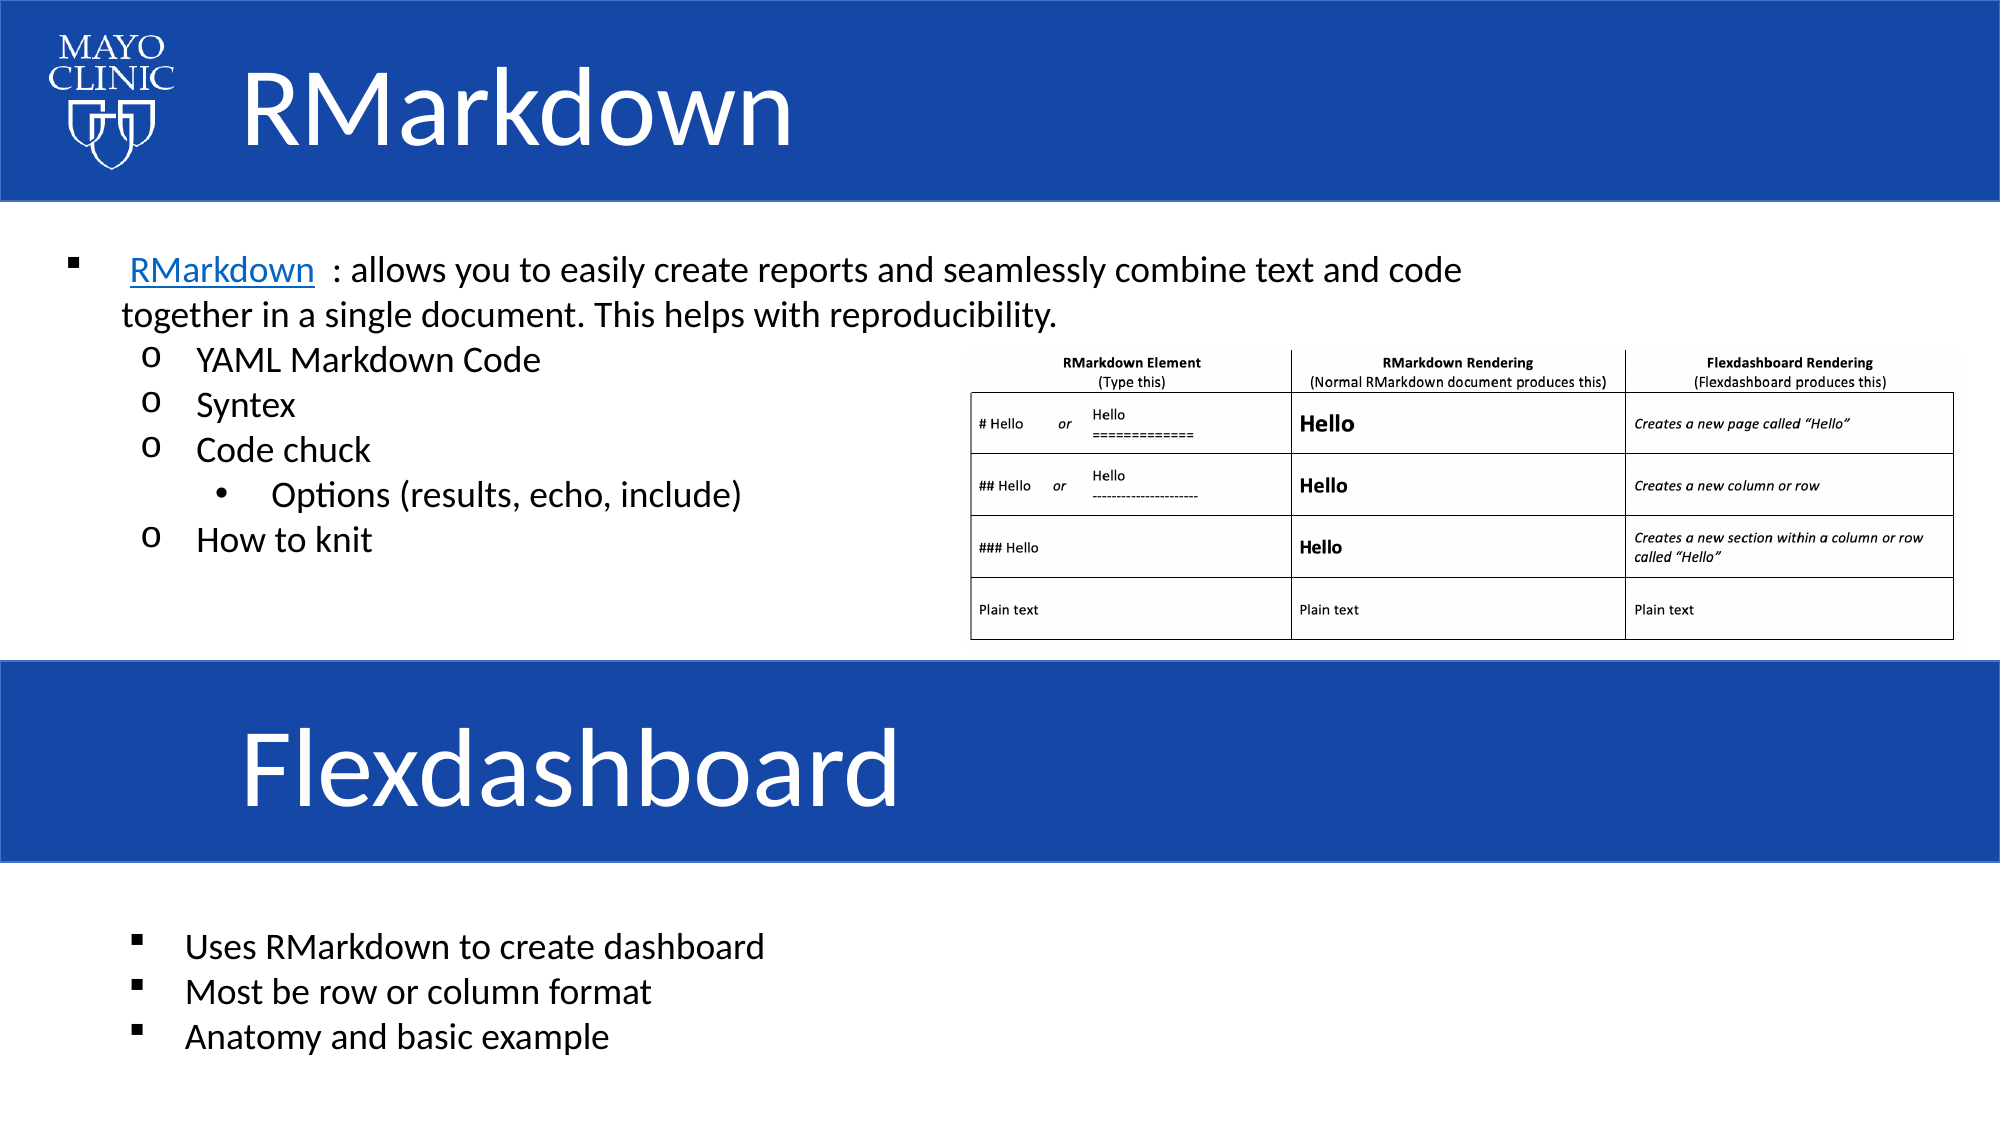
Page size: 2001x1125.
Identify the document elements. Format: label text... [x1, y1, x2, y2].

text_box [0, 0, 2000, 202]
picture [964, 350, 1965, 651]
text_box Flexdashboard [0, 660, 2000, 863]
text_box Uses RMarkdown to create dashboard Most be row or column format Anatomy and basic example [113, 914, 1114, 1065]
text_box RMarkdown : allows you to easily create reports and seamlessly combine text and code together in a single document. This helps with reproducibility. YAML Markdown Code Syntex Code chuck Options (results, echo, include) How to knit [50, 237, 1560, 568]
